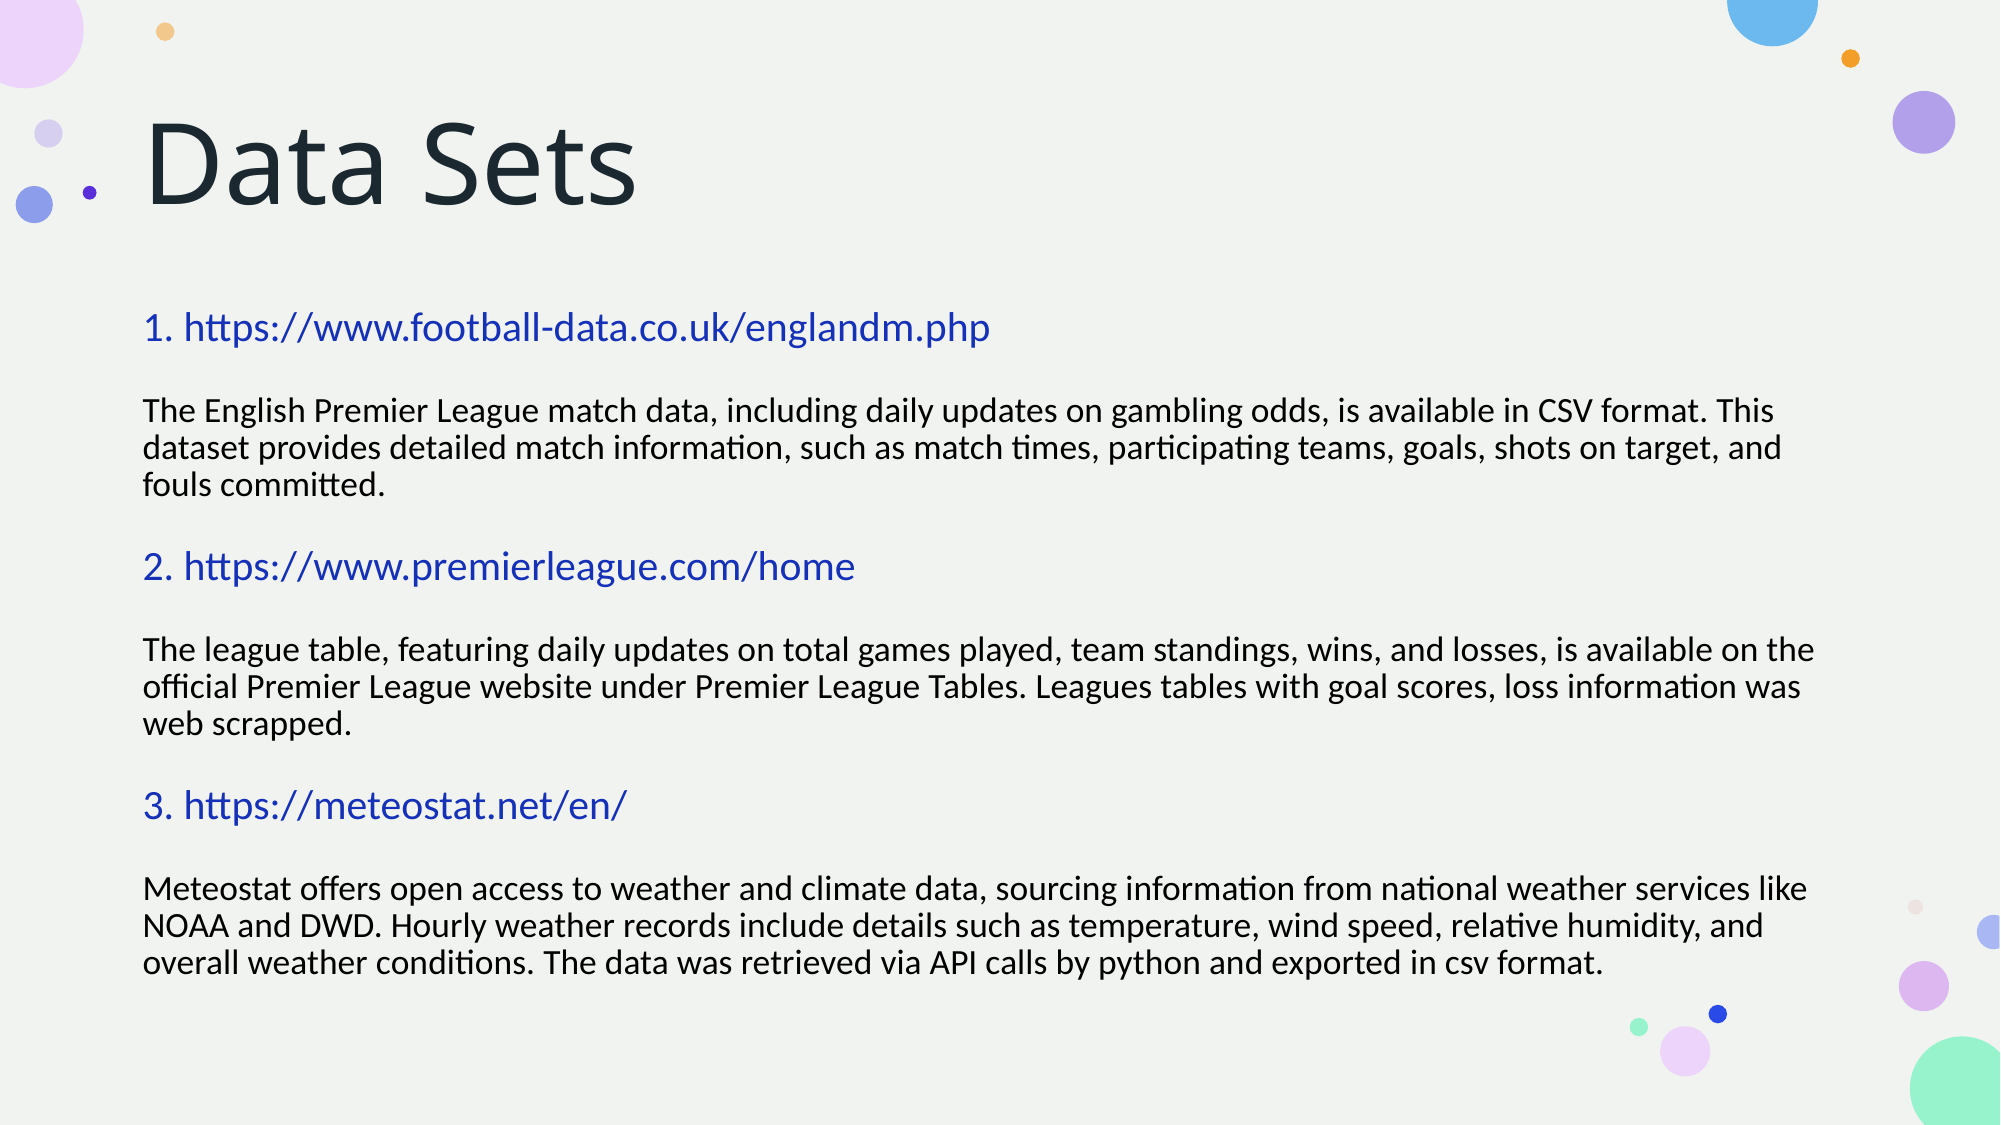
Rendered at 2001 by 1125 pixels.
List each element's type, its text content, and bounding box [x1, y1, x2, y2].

list 1. https://www.football-data.co.uk/englandm.php The English Premier League match data, including daily updates on gambling odds, is available in CSV format. This dataset provides detailed match information, such as match times, participating teams, goals, shots on target, and fouls committed. 2. https://www.premierleague.com/home The league table, featuring daily updates on total games played, team standings, wins, and losses, is available on the official Premier League website under Premier League Tables. Leagues tables with goal scores, loss information was web scrapped. 3. https://meteostat.net/en/ Meteostat offers open access to weather and climate data, sourcing information from national weather services like NOAA and DWD. Hourly weather records include details such as temperature, wind speed, relative humidity, and overall weather conditions. The data was retrieved via API calls by python and exported in csv format. [127, 299, 1877, 1014]
title Data Sets [127, 59, 1877, 278]
